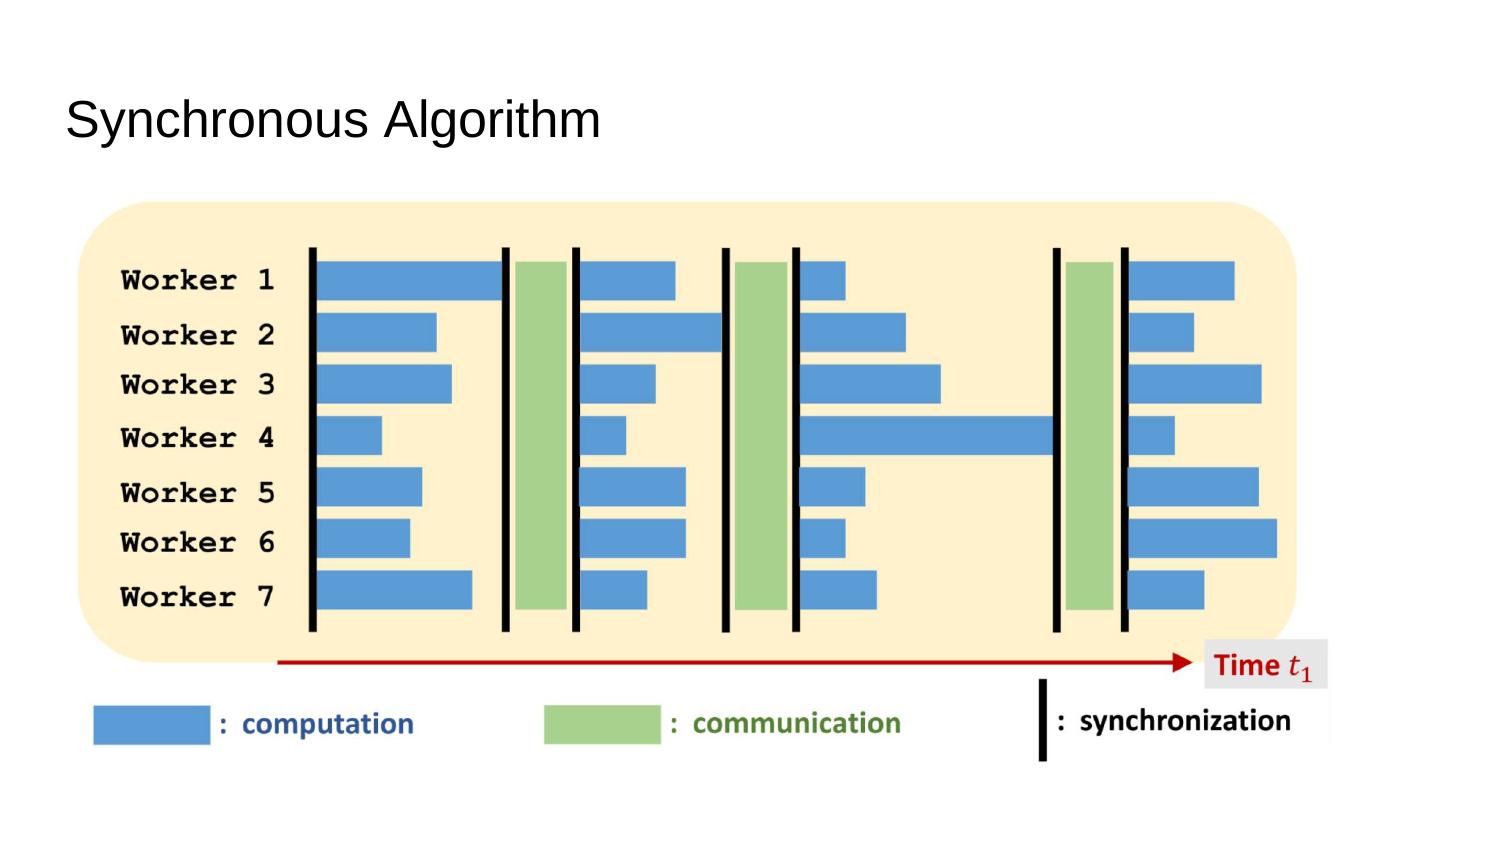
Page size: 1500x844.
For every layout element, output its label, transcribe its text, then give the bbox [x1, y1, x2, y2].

title Synchronous Algorithm [63, 82, 1384, 227]
picture [76, 198, 1331, 763]
